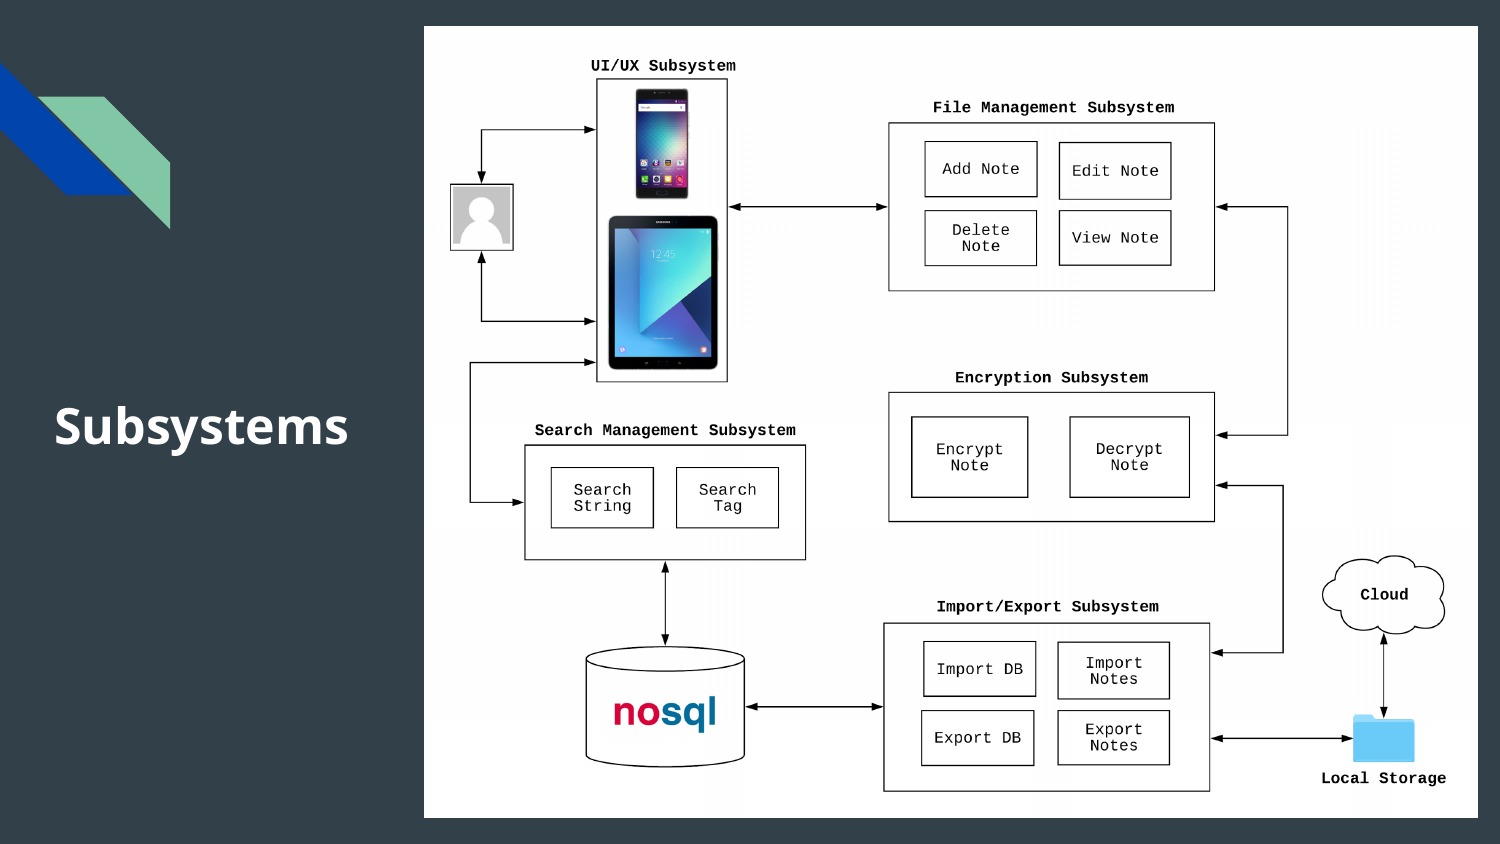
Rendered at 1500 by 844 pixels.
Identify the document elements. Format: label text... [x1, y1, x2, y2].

title Subsystems [39, 379, 385, 465]
picture [424, 25, 1478, 818]
